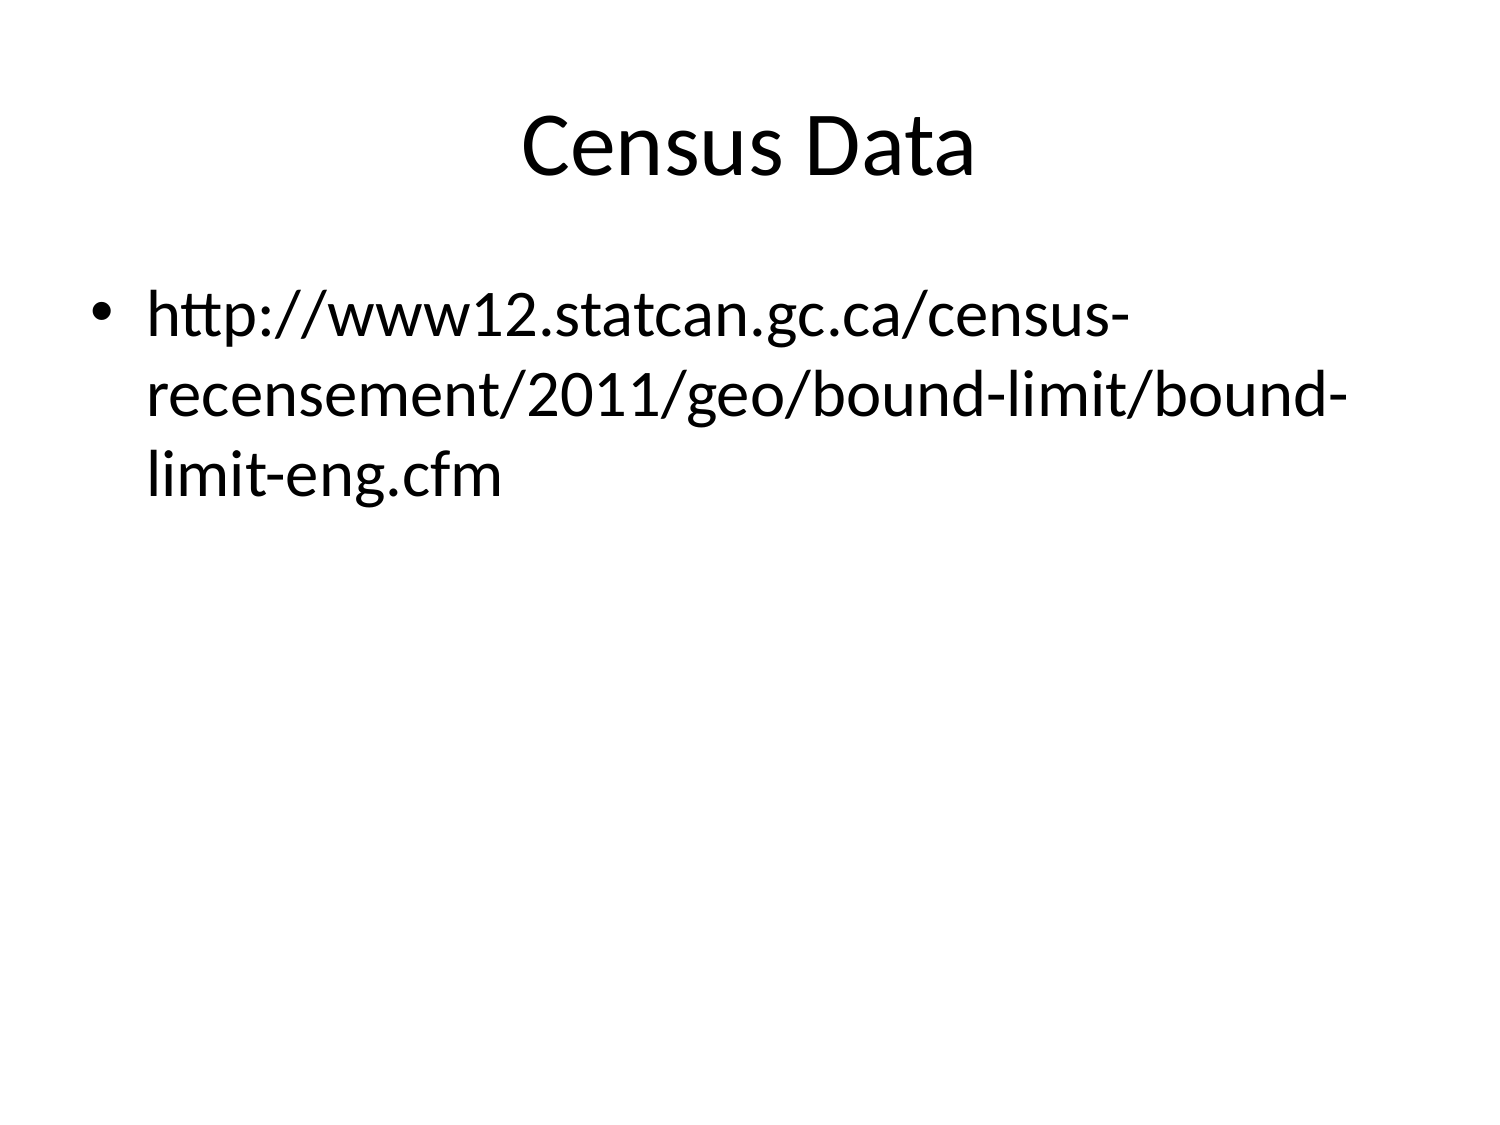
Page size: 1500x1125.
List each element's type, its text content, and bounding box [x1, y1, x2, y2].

title Census Data [75, 45, 1425, 233]
list http://www12.statcan.gc.ca/census- recensement/2011/geo/bound-limit/bound- limit-eng.cfm [75, 262, 1425, 1005]
